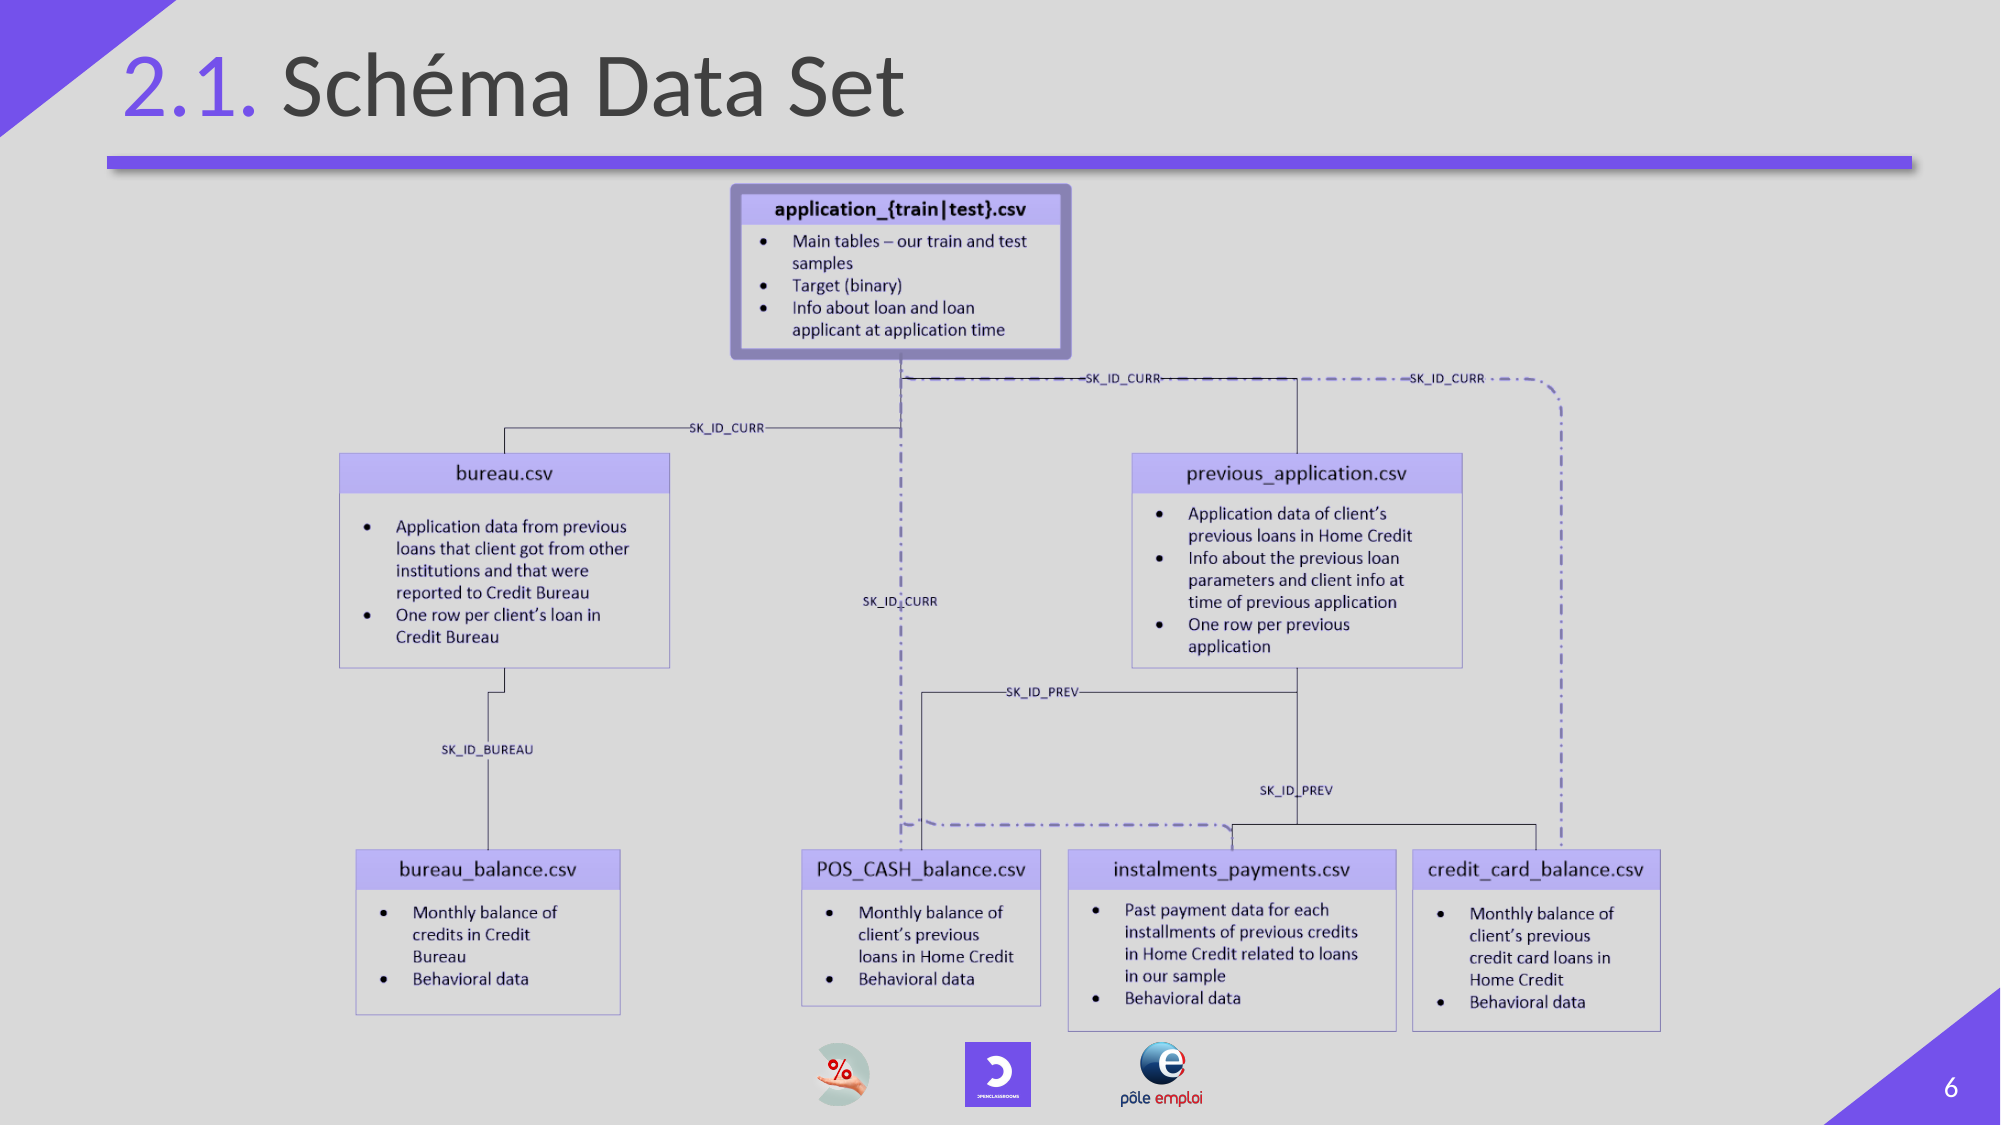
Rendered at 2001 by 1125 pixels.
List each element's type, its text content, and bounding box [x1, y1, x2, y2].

picture [965, 1042, 1031, 1107]
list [339, 183, 1661, 1032]
picture [1121, 1042, 1202, 1107]
title 2.1. Schéma Data Set [106, 0, 1912, 196]
picture [798, 1043, 875, 1106]
slide_number 6 [1911, 1056, 1992, 1117]
